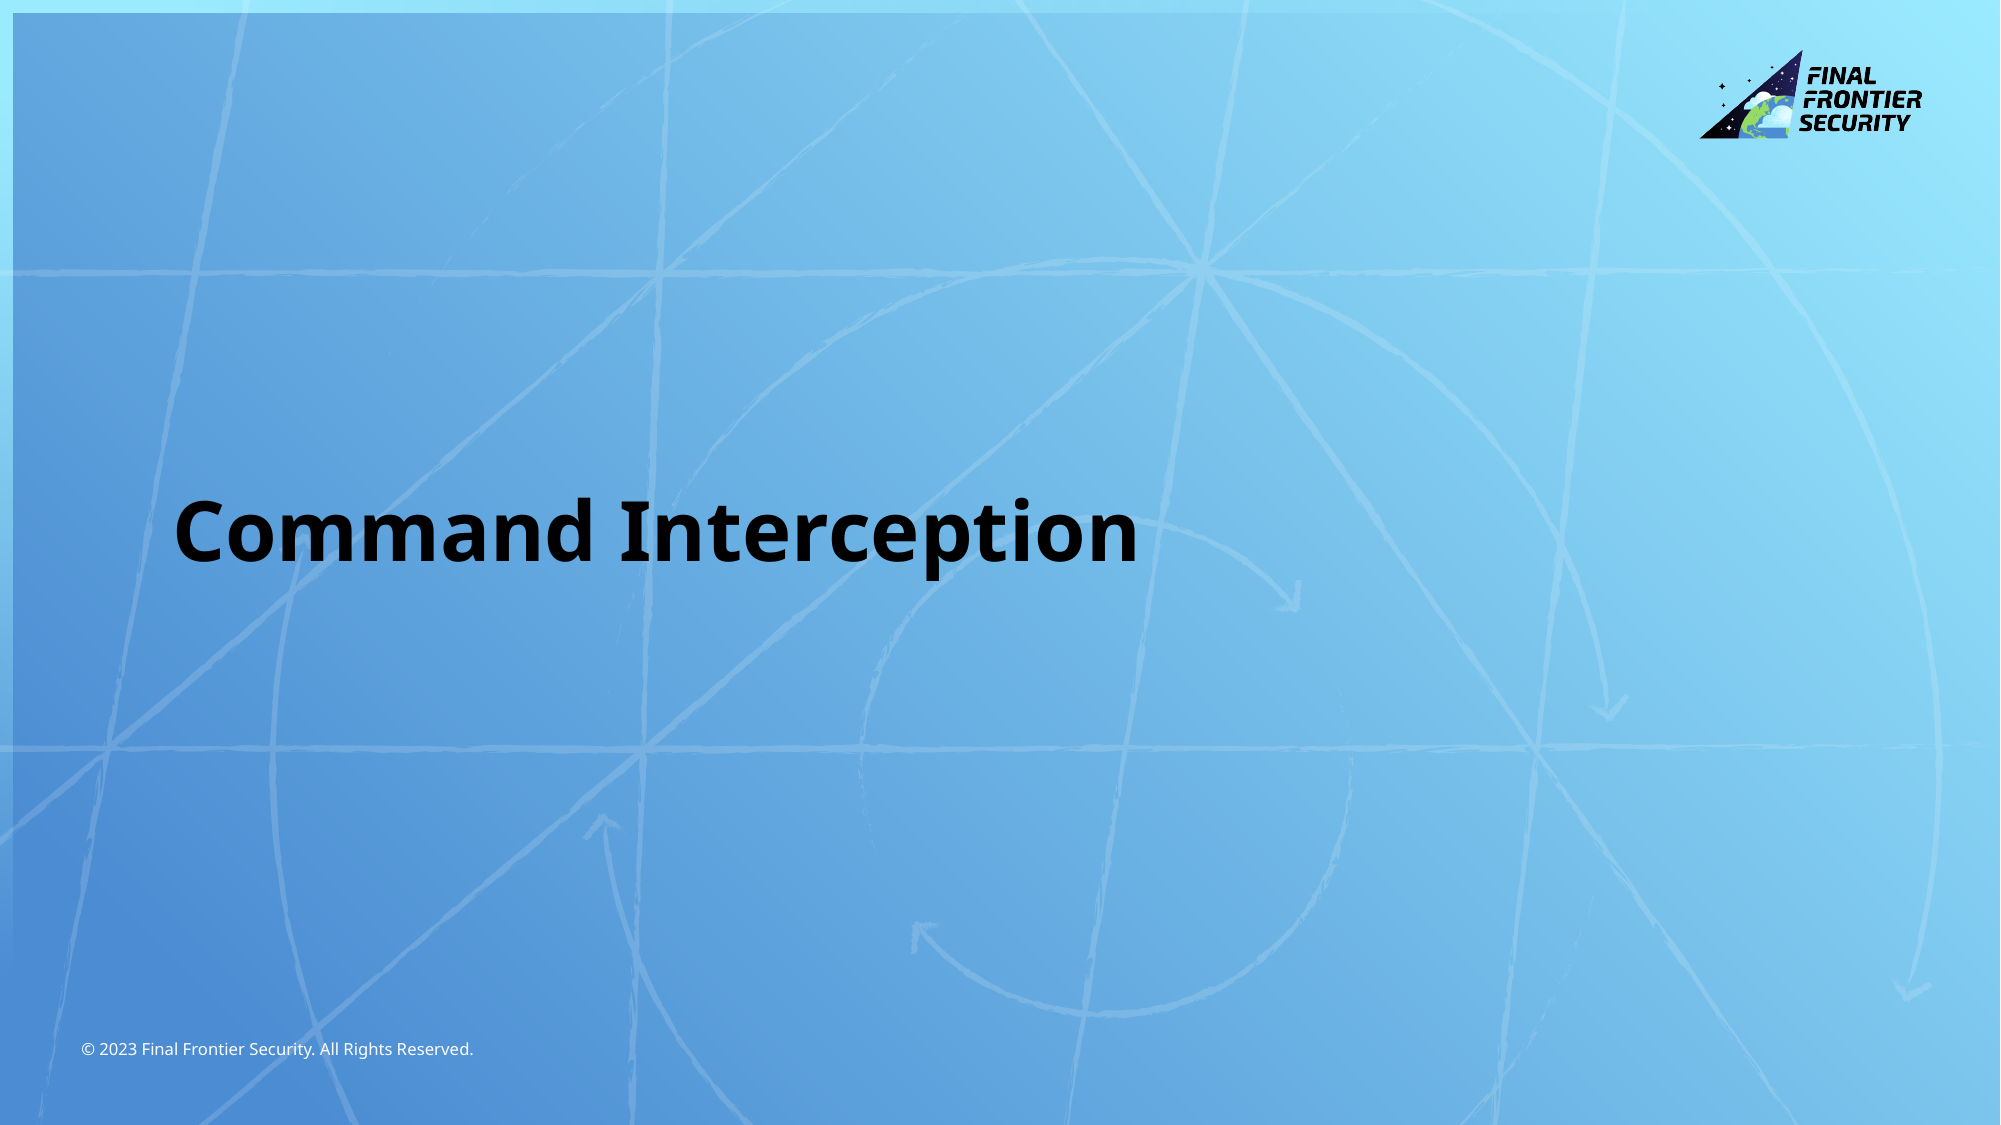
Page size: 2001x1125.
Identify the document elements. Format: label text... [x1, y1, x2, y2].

title Command Interception [172, 111, 1898, 579]
picture [1690, 40, 1931, 148]
